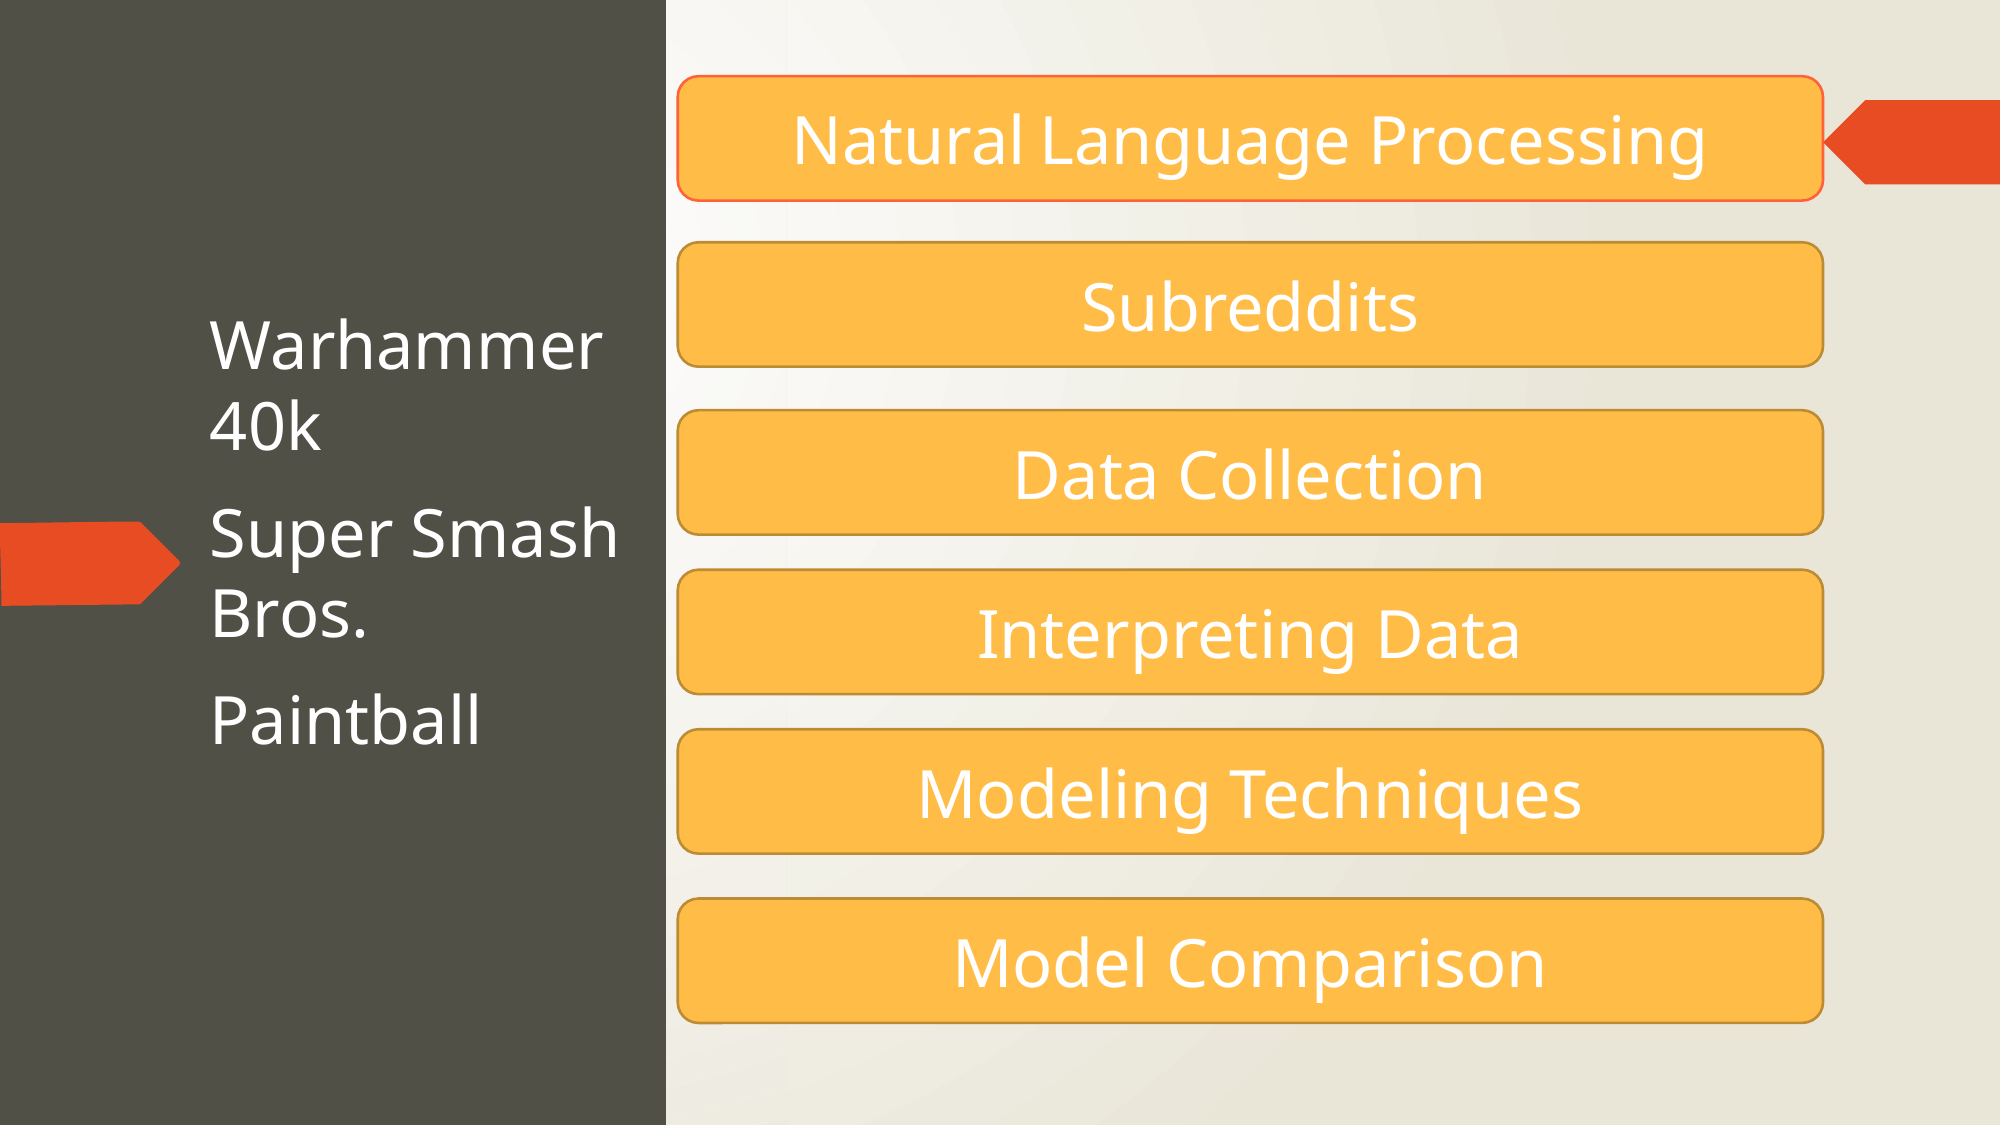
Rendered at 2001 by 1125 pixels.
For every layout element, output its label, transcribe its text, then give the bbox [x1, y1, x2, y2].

text_box [0, 521, 181, 606]
text_box Model Comparison [676, 897, 1825, 1025]
text_box Data Collection [676, 408, 1825, 536]
text_box Natural Language Processing [676, 74, 1825, 202]
text_box [785, 0, 2000, 137]
text_box Paintball [194, 670, 652, 858]
text_box [785, 148, 2000, 1125]
text_box Subreddits [676, 240, 1825, 368]
text_box [1822, 98, 2000, 186]
title Warhammer 40k [194, 295, 652, 483]
text_box Super Smash Bros. [194, 483, 652, 670]
text_box [0, 0, 667, 1125]
text_box Interpreting Data [676, 568, 1825, 696]
text_box Modeling Techniques [676, 727, 1825, 855]
